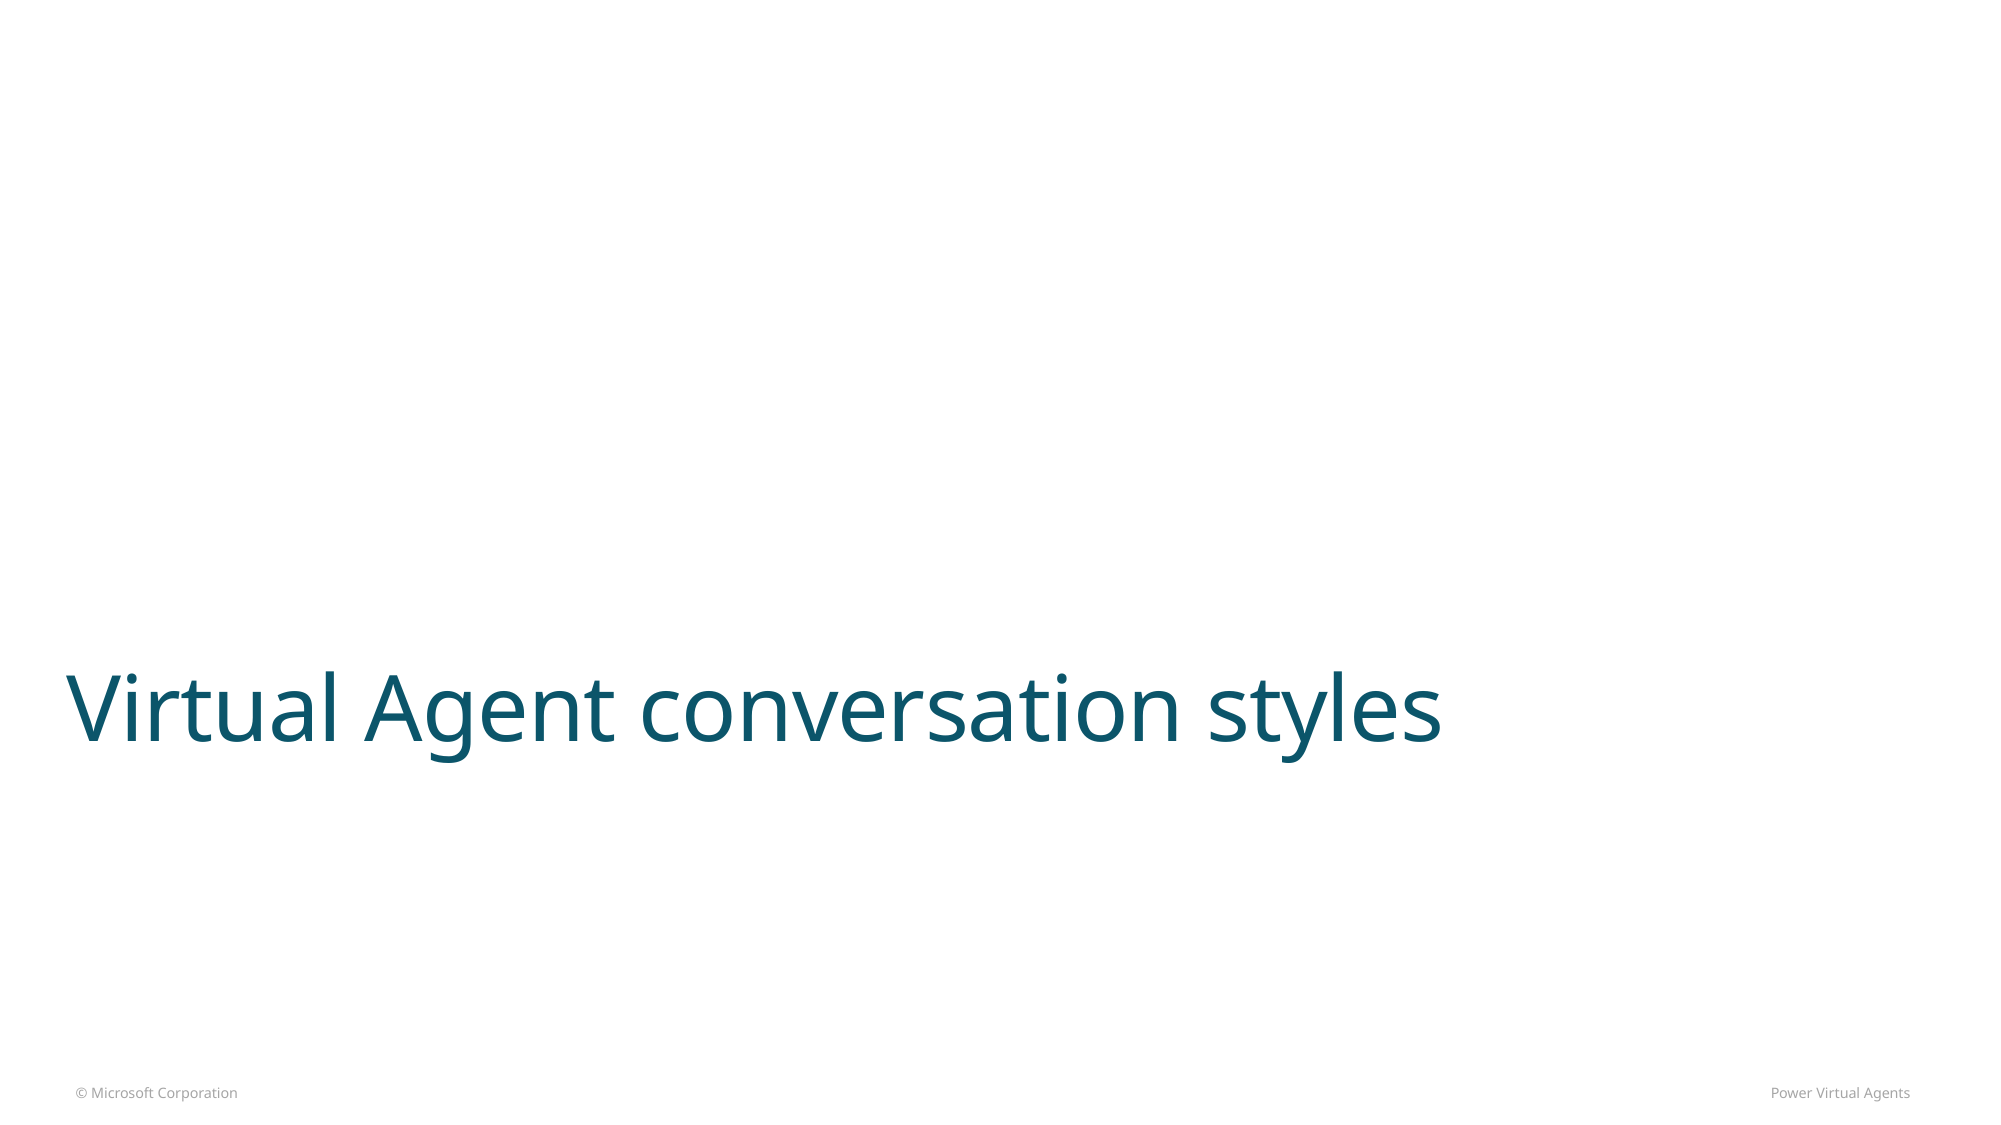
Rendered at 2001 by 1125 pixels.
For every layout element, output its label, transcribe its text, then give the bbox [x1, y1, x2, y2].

title Virtual Agent conversation styles [66, 497, 1647, 792]
